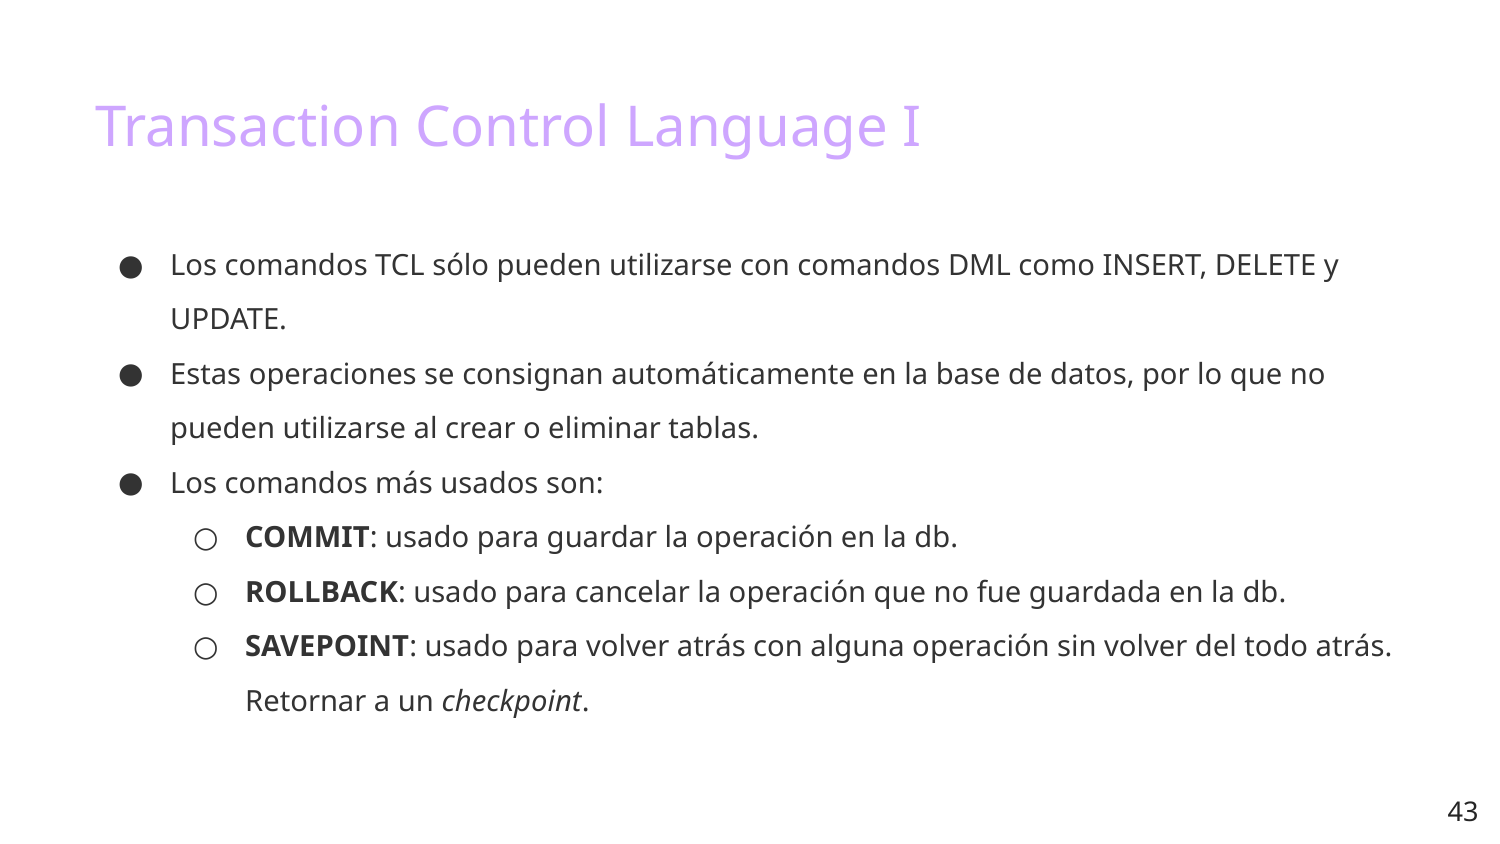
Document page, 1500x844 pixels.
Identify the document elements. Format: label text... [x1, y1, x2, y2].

text_box Los comandos TCL sólo pueden utilizarse con comandos DML como INSERT, DELETE y UPDATE. Estas operaciones se consignan automáticamente en la base de datos, por lo que no pueden utilizarse al crear o eliminar tablas. Los comandos más usados son: COMMIT: usado para guardar la operación en la db. ROLLBACK: usado para cancelar la operación que no fue guardada en la db. SAVEPOINT: usado para volver atrás con alguna operación sin volver del todo atrás. Retornar a un checkpoint. [80, 211, 1420, 733]
slide_number ‹#› [1403, 779, 1494, 844]
title Transaction Control Language I [80, 74, 1106, 162]
